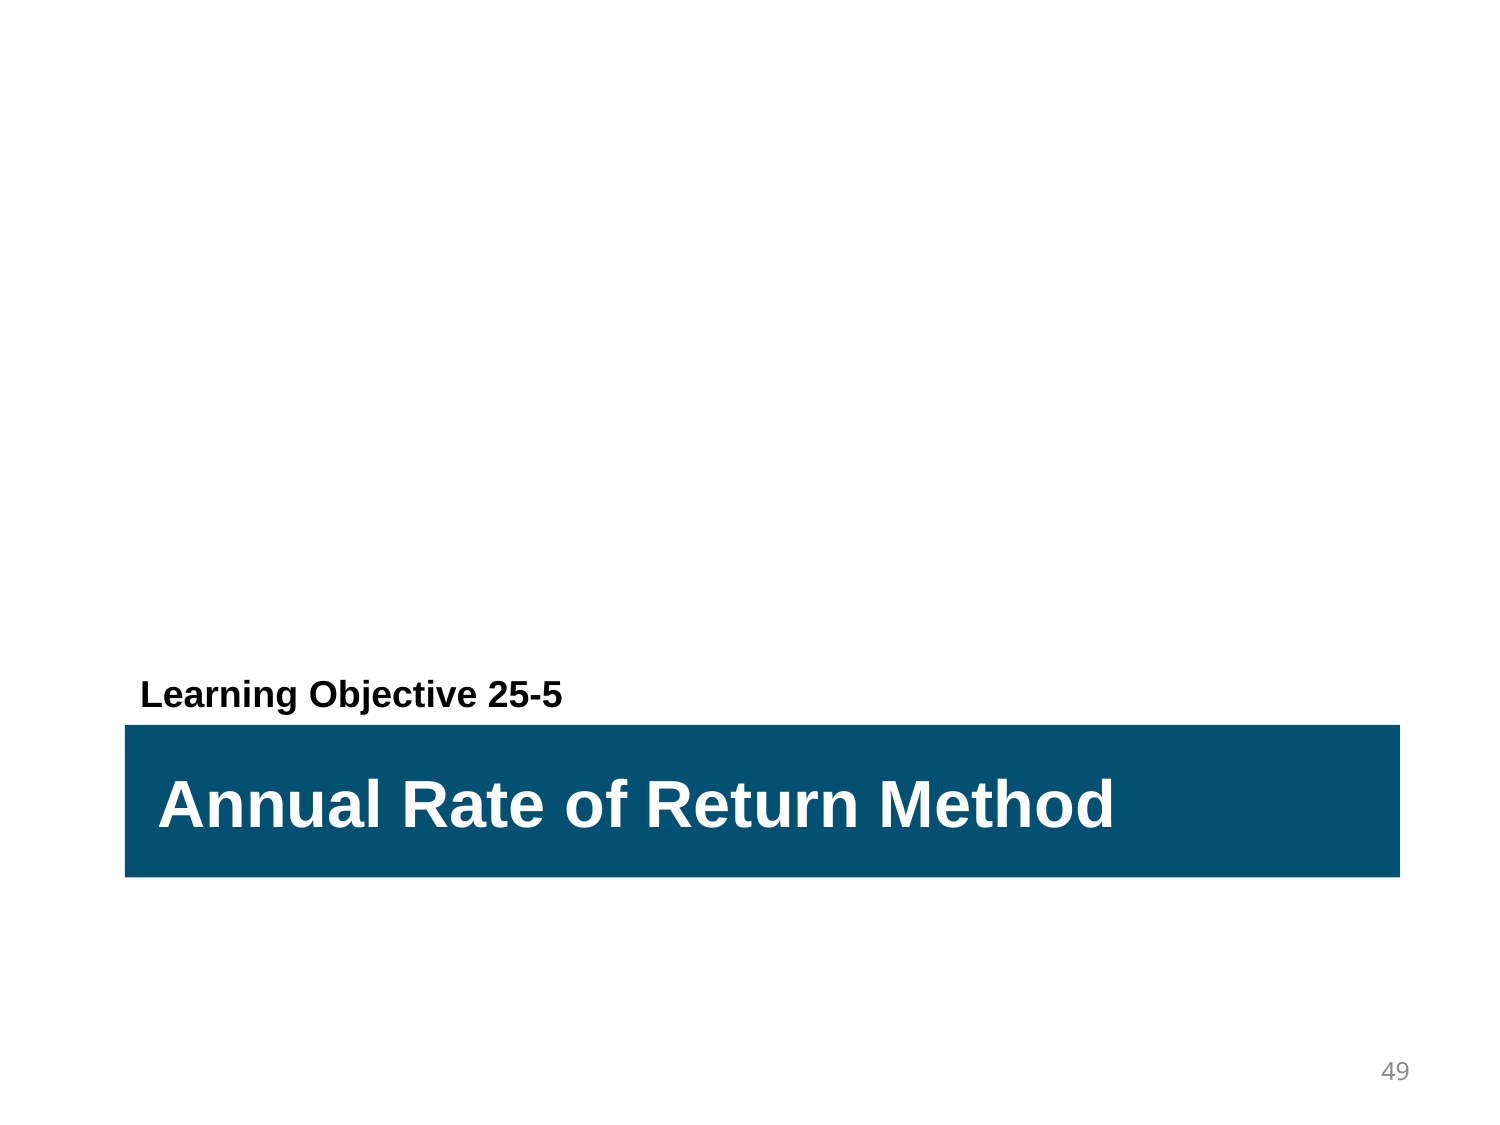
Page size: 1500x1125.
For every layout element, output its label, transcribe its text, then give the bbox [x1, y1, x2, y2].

slide_number 49 [1074, 1042, 1425, 1103]
list Learning Objective 25-5 [125, 637, 1394, 723]
text_box Annual Rate of Return Method [124, 724, 1400, 878]
